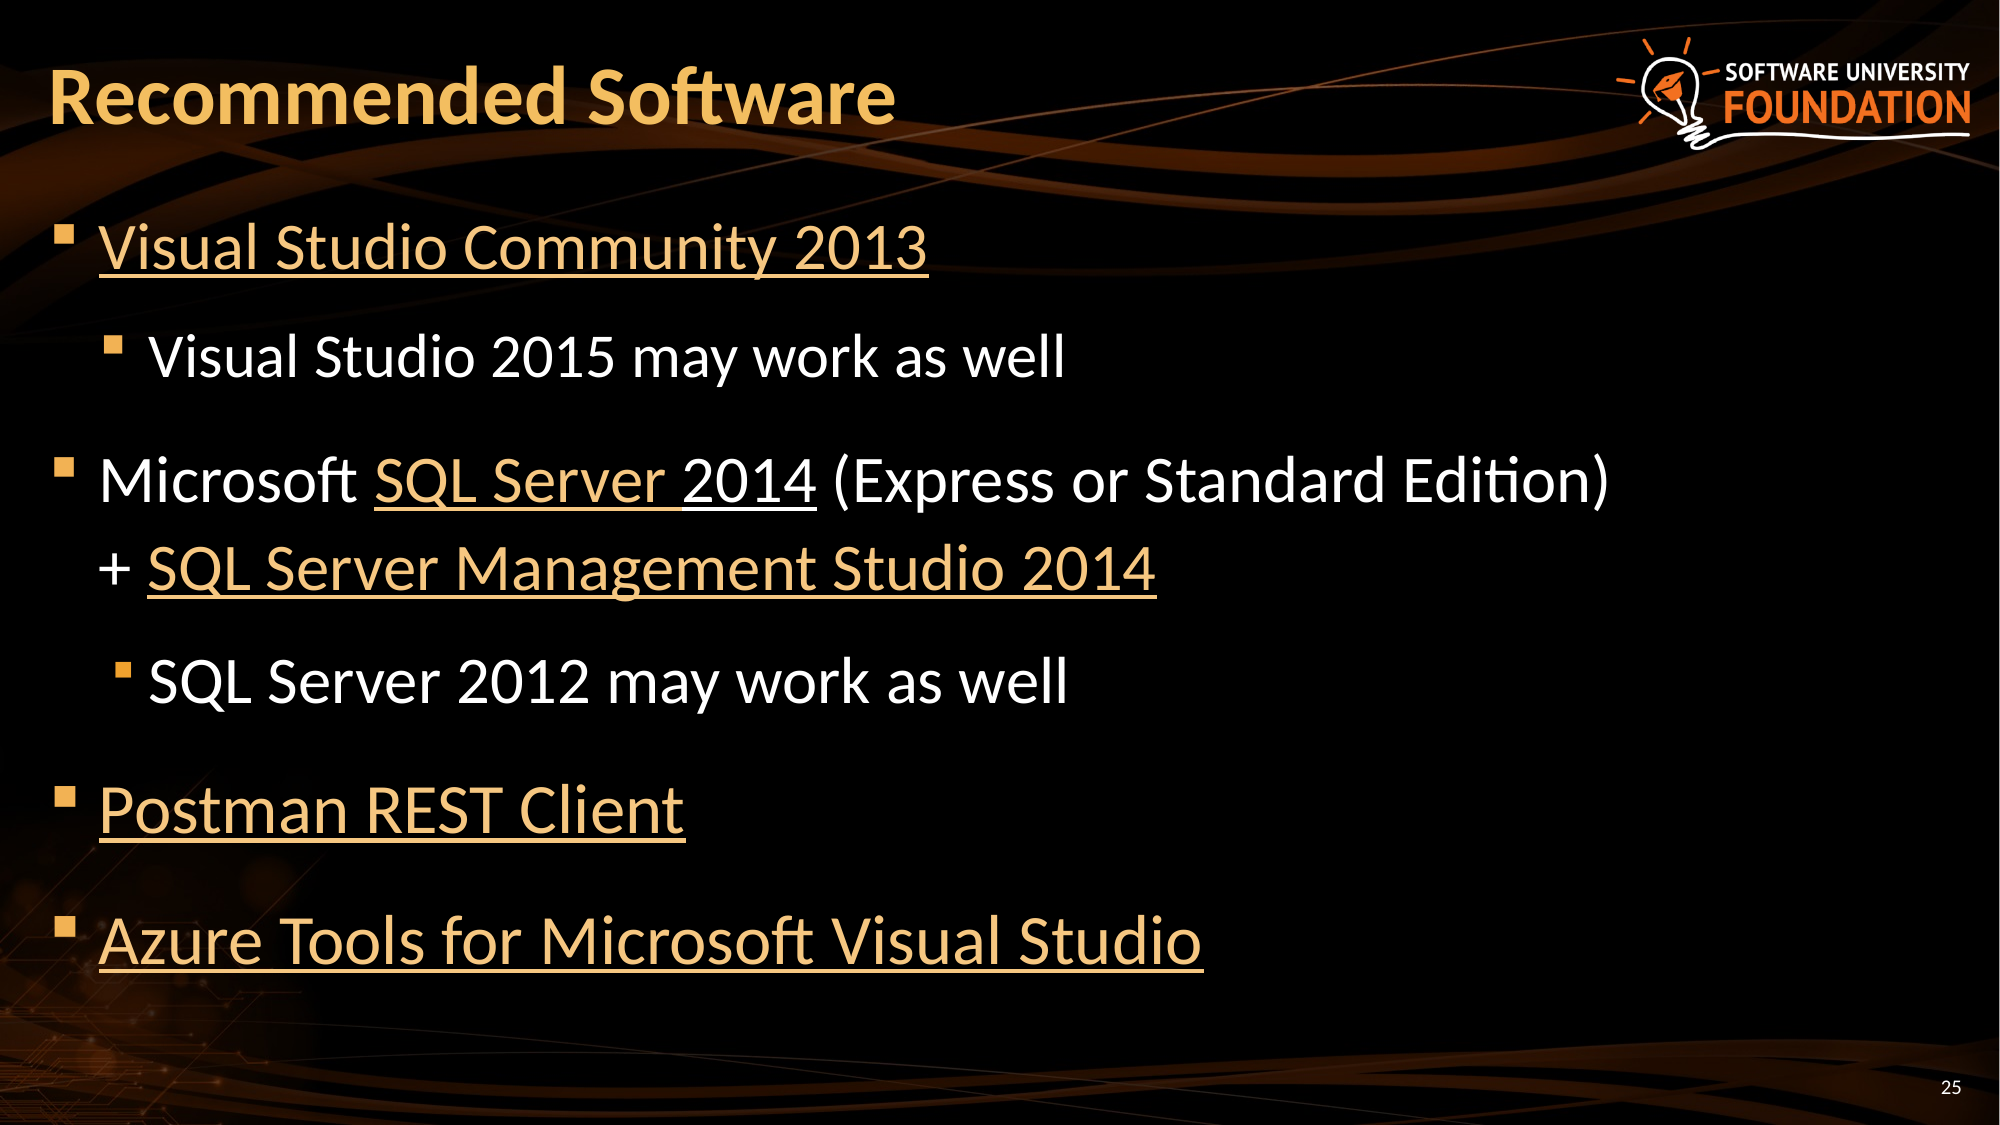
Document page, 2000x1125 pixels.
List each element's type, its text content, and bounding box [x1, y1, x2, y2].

picture [0, 0, 2000, 1125]
title Recommended Software [30, 6, 1602, 189]
list Visual Studio Community 2013 Visual Studio 2015 may work as well Microsoft SQL Server 2014 (Express or Standard Edition) + SQL Server Management Studio 2014 SQL Server 2012 may work as well Postman REST Client Azure Tools for Microsoft Visual Studio [31, 188, 1968, 1103]
